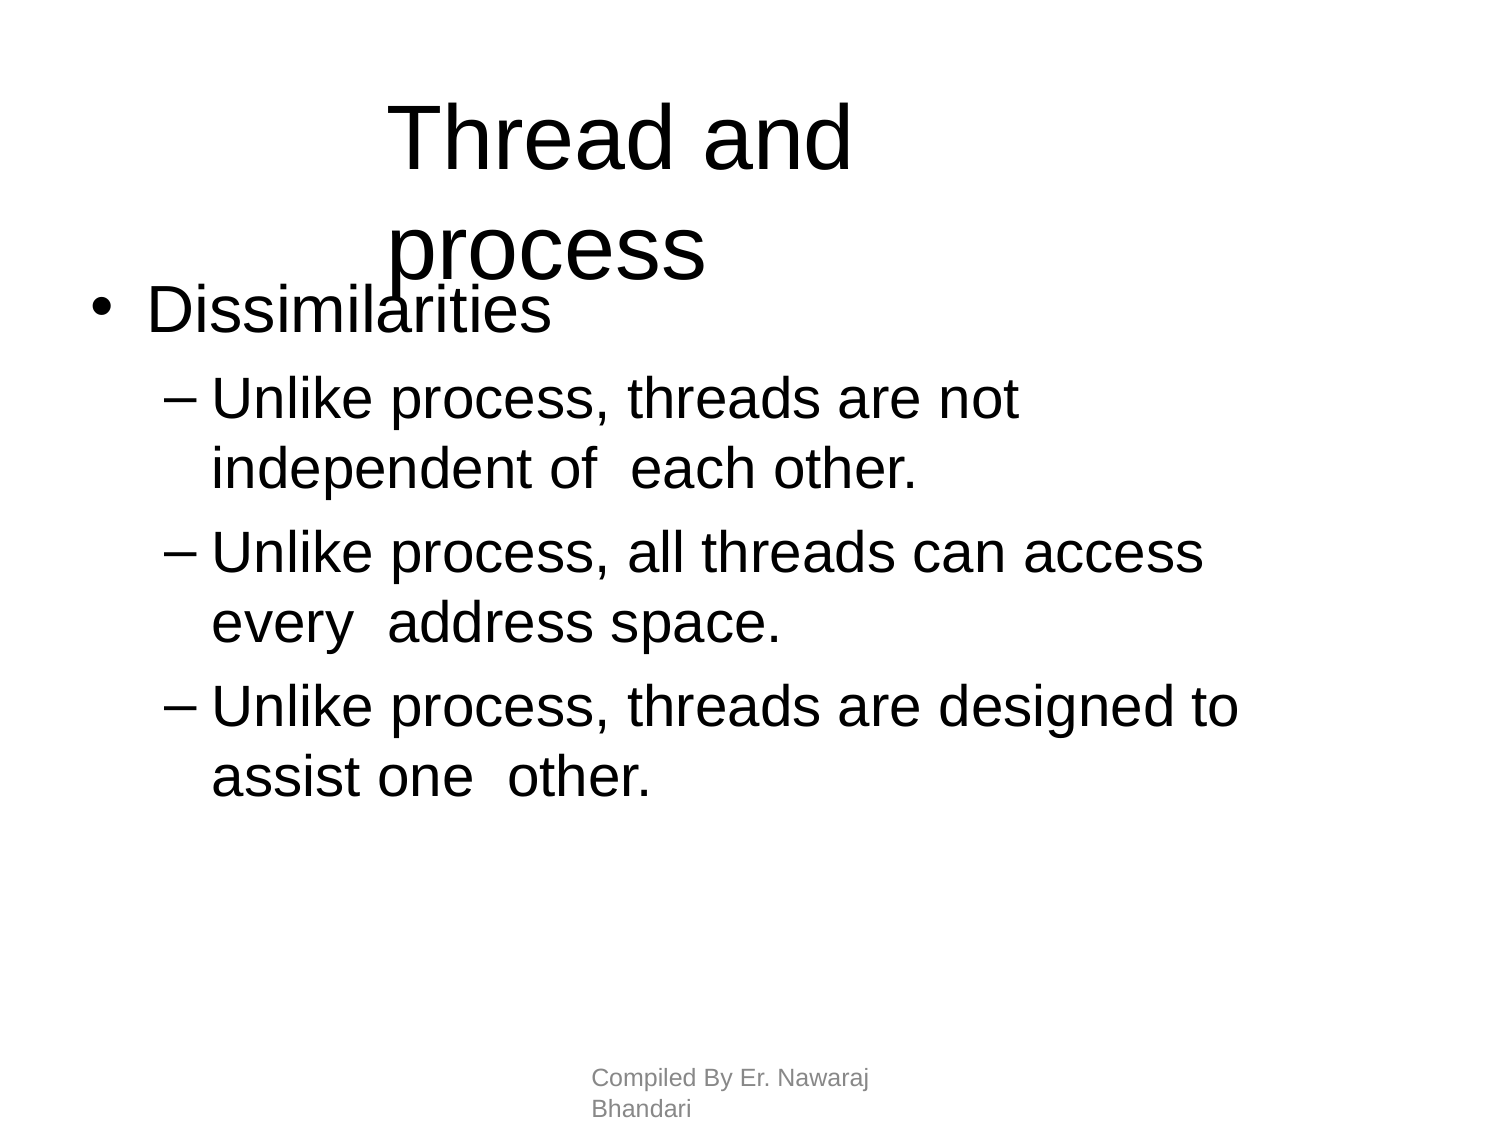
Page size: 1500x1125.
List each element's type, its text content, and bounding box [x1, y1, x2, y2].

footer Compiled By Er. Nawaraj Bhandari [589, 1060, 911, 1125]
text_box Dissimilarities Unlike process, threads are not independent of each other. Unlike process, all threads can access every address space. Unlike process, threads are designed to assist one other. [87, 247, 1389, 809]
title Thread and process [384, 75, 1116, 247]
